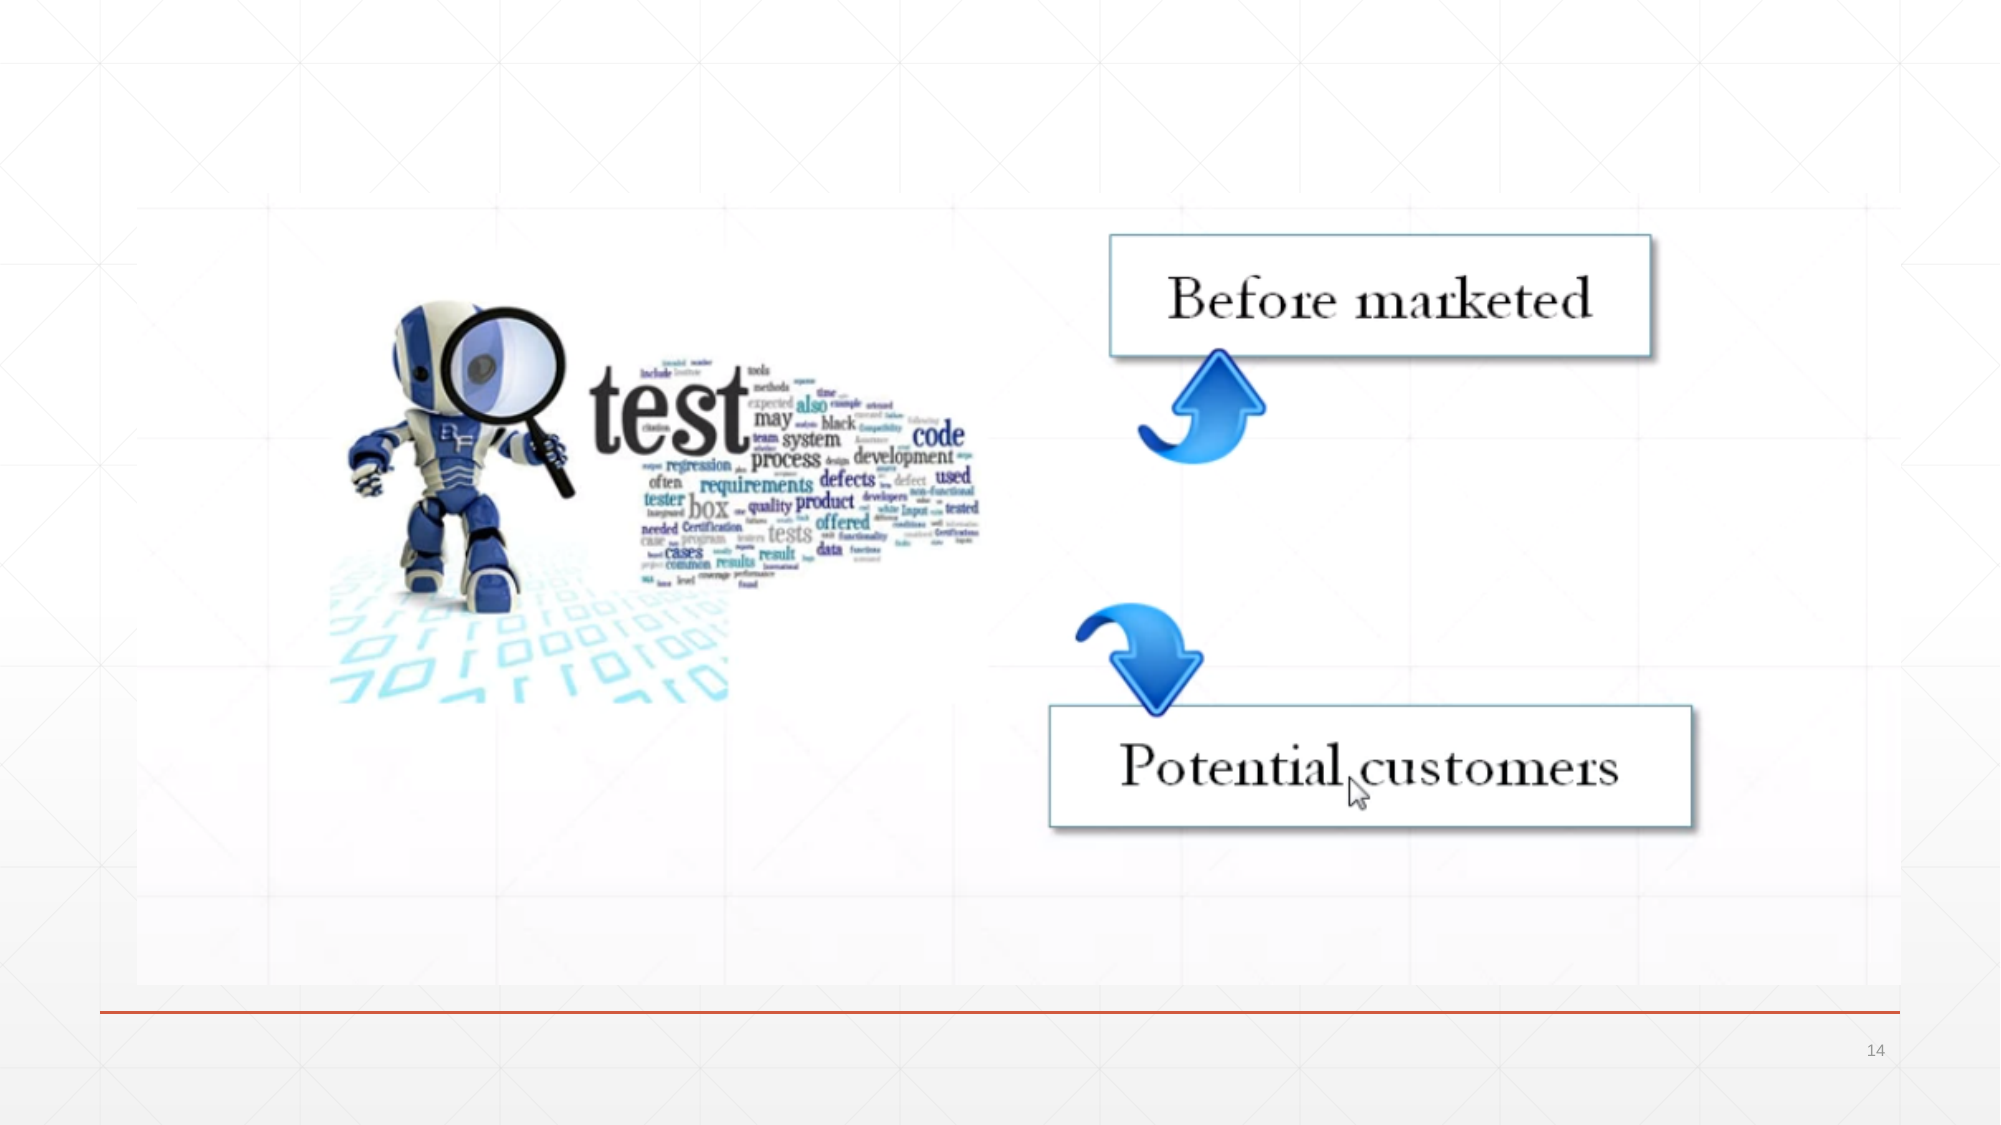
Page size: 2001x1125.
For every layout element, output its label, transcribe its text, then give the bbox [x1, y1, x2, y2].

slide_number 14 [1749, 1031, 1901, 1069]
picture [137, 193, 1901, 985]
